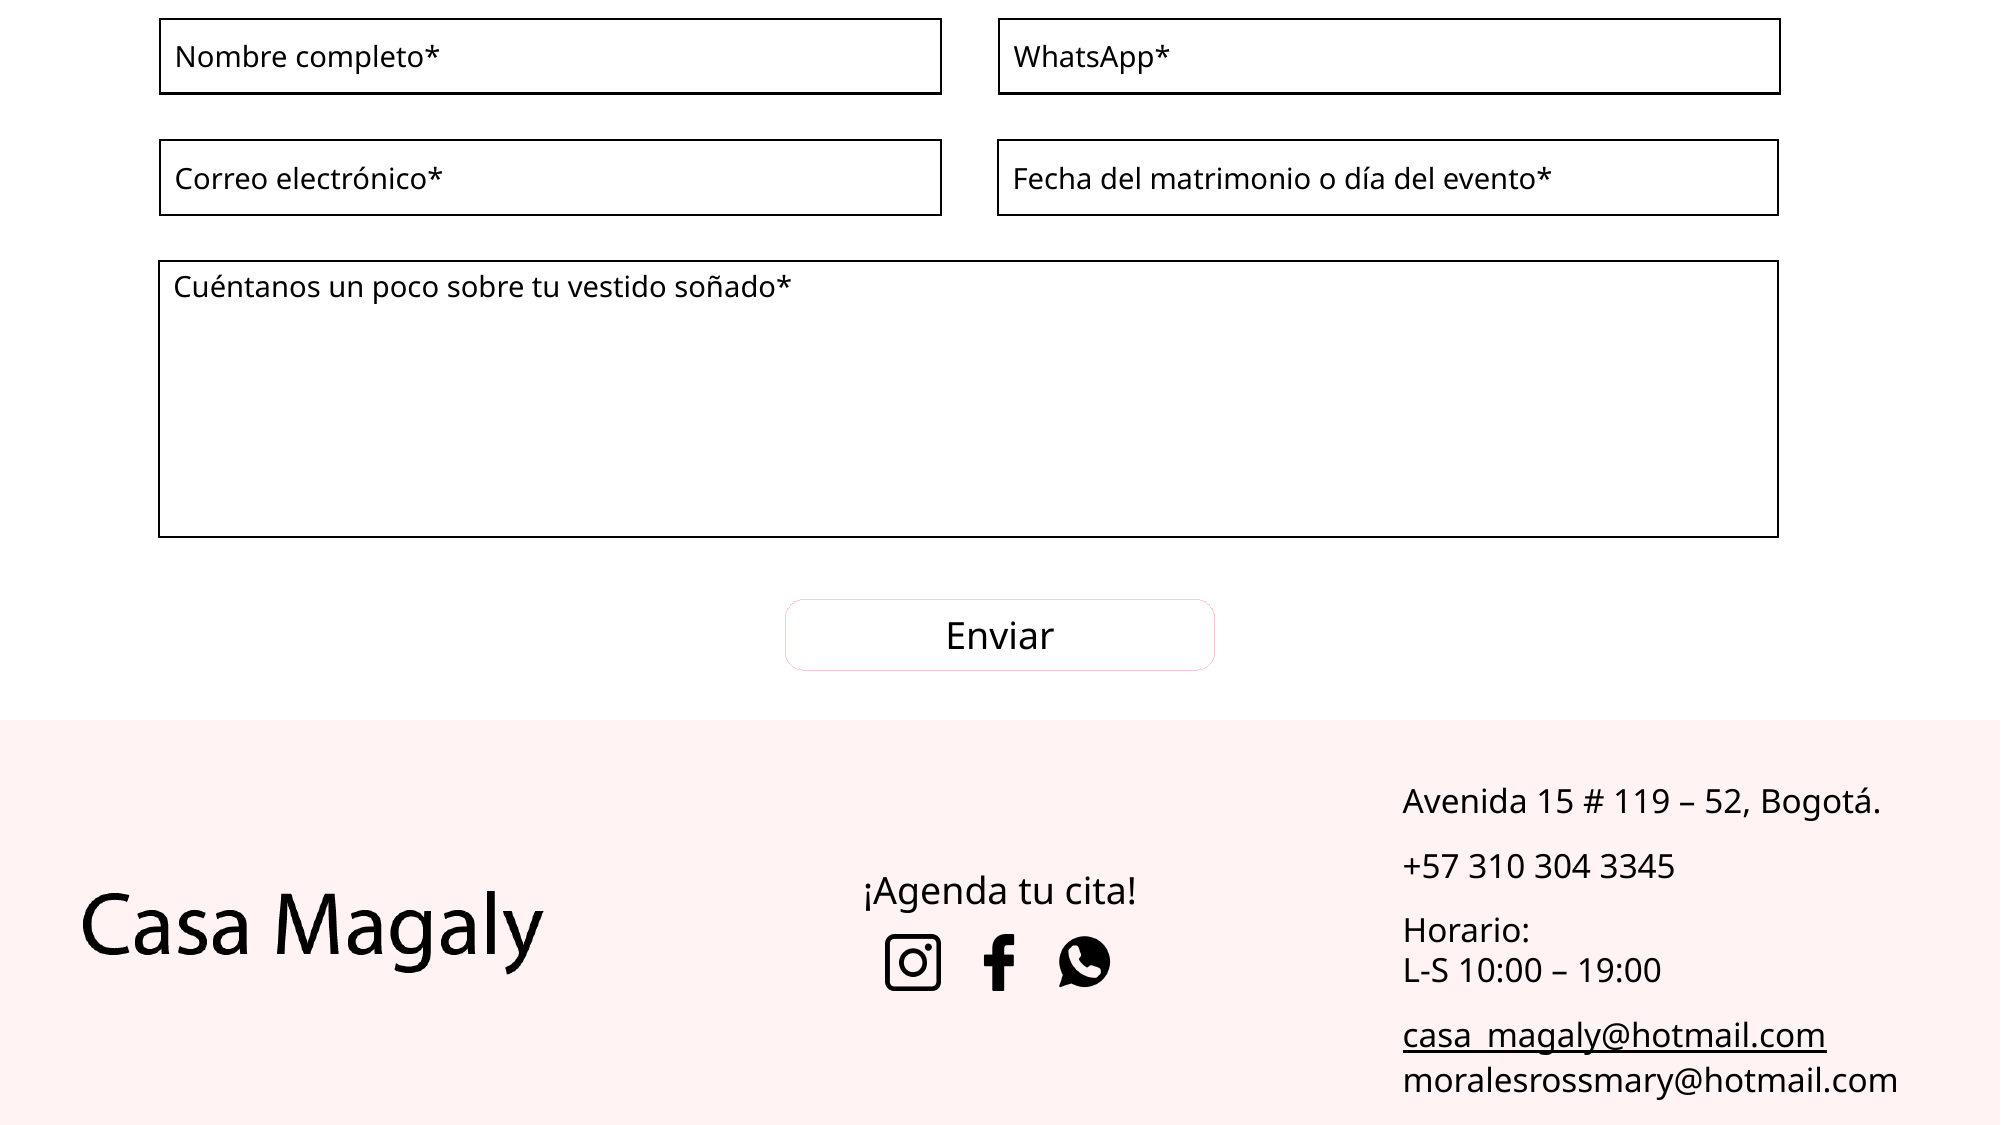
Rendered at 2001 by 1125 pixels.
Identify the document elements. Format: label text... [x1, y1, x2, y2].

picture [1054, 930, 1115, 992]
picture [75, 861, 559, 984]
picture [971, 934, 1027, 991]
text_box Avenida 15 # 119 – 52, Bogotá. +57 310 304 3345 Horario: L-S 10:00 – 19:00 casa_magaly@hotmail.com moralesrossmary@hotmail.com [1388, 772, 1945, 1107]
text_box Correo electrónico* [159, 139, 942, 216]
text_box Cuéntanos un poco sobre tu vestido soñado* [158, 260, 1779, 538]
text_box [0, 719, 2000, 1125]
text_box Enviar [785, 599, 1215, 671]
text_box Fecha del matrimonio o día del evento* [997, 139, 1779, 216]
text_box Nombre completo* [159, 18, 942, 95]
text_box ¡Agenda tu cita! [794, 859, 1206, 920]
text_box WhatsApp* [998, 18, 1781, 95]
picture [885, 934, 941, 991]
